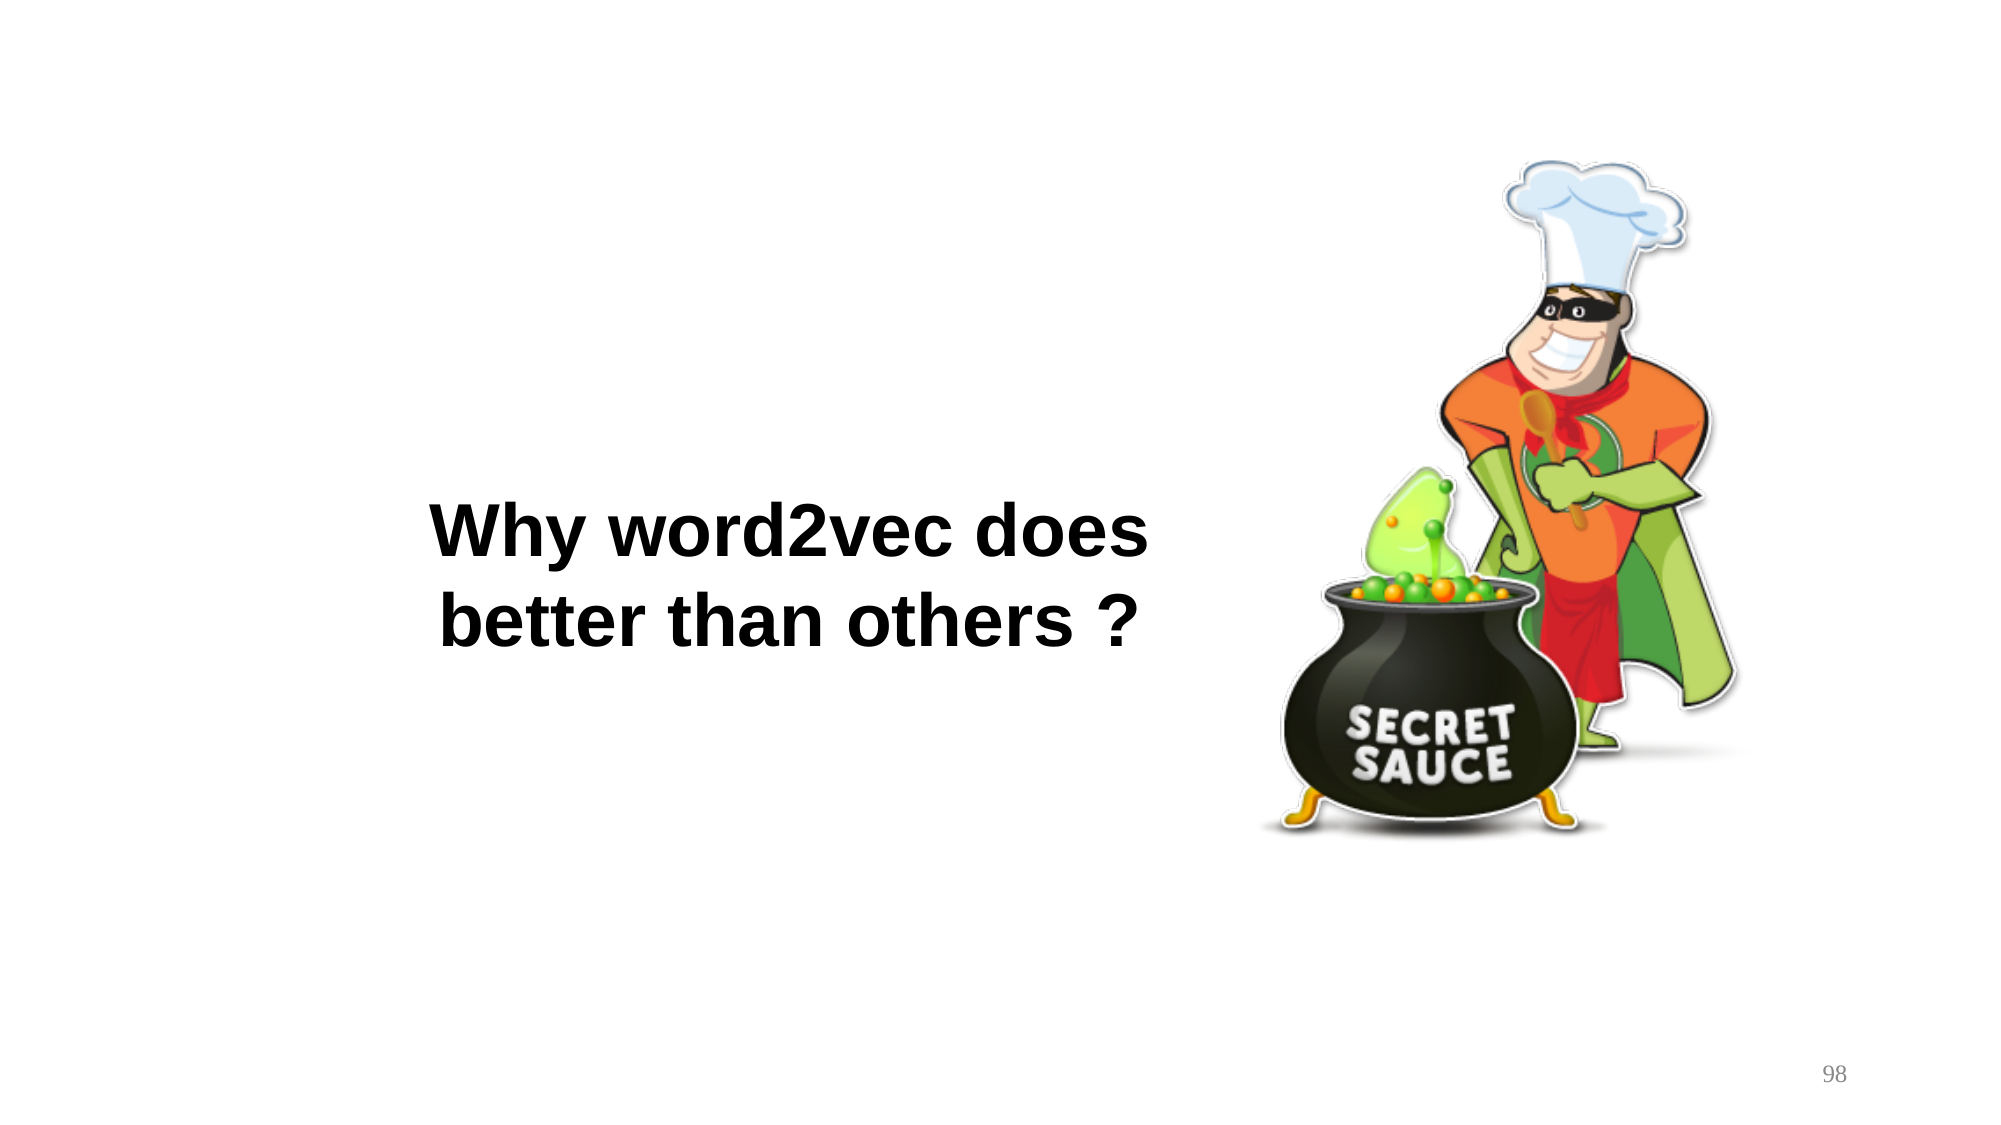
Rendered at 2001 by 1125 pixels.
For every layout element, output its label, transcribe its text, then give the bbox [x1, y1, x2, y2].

slide_number ‹#› [1412, 1042, 1863, 1103]
text_box Why word2vec does better than others ? [333, 466, 1247, 869]
picture [1245, 152, 1757, 851]
